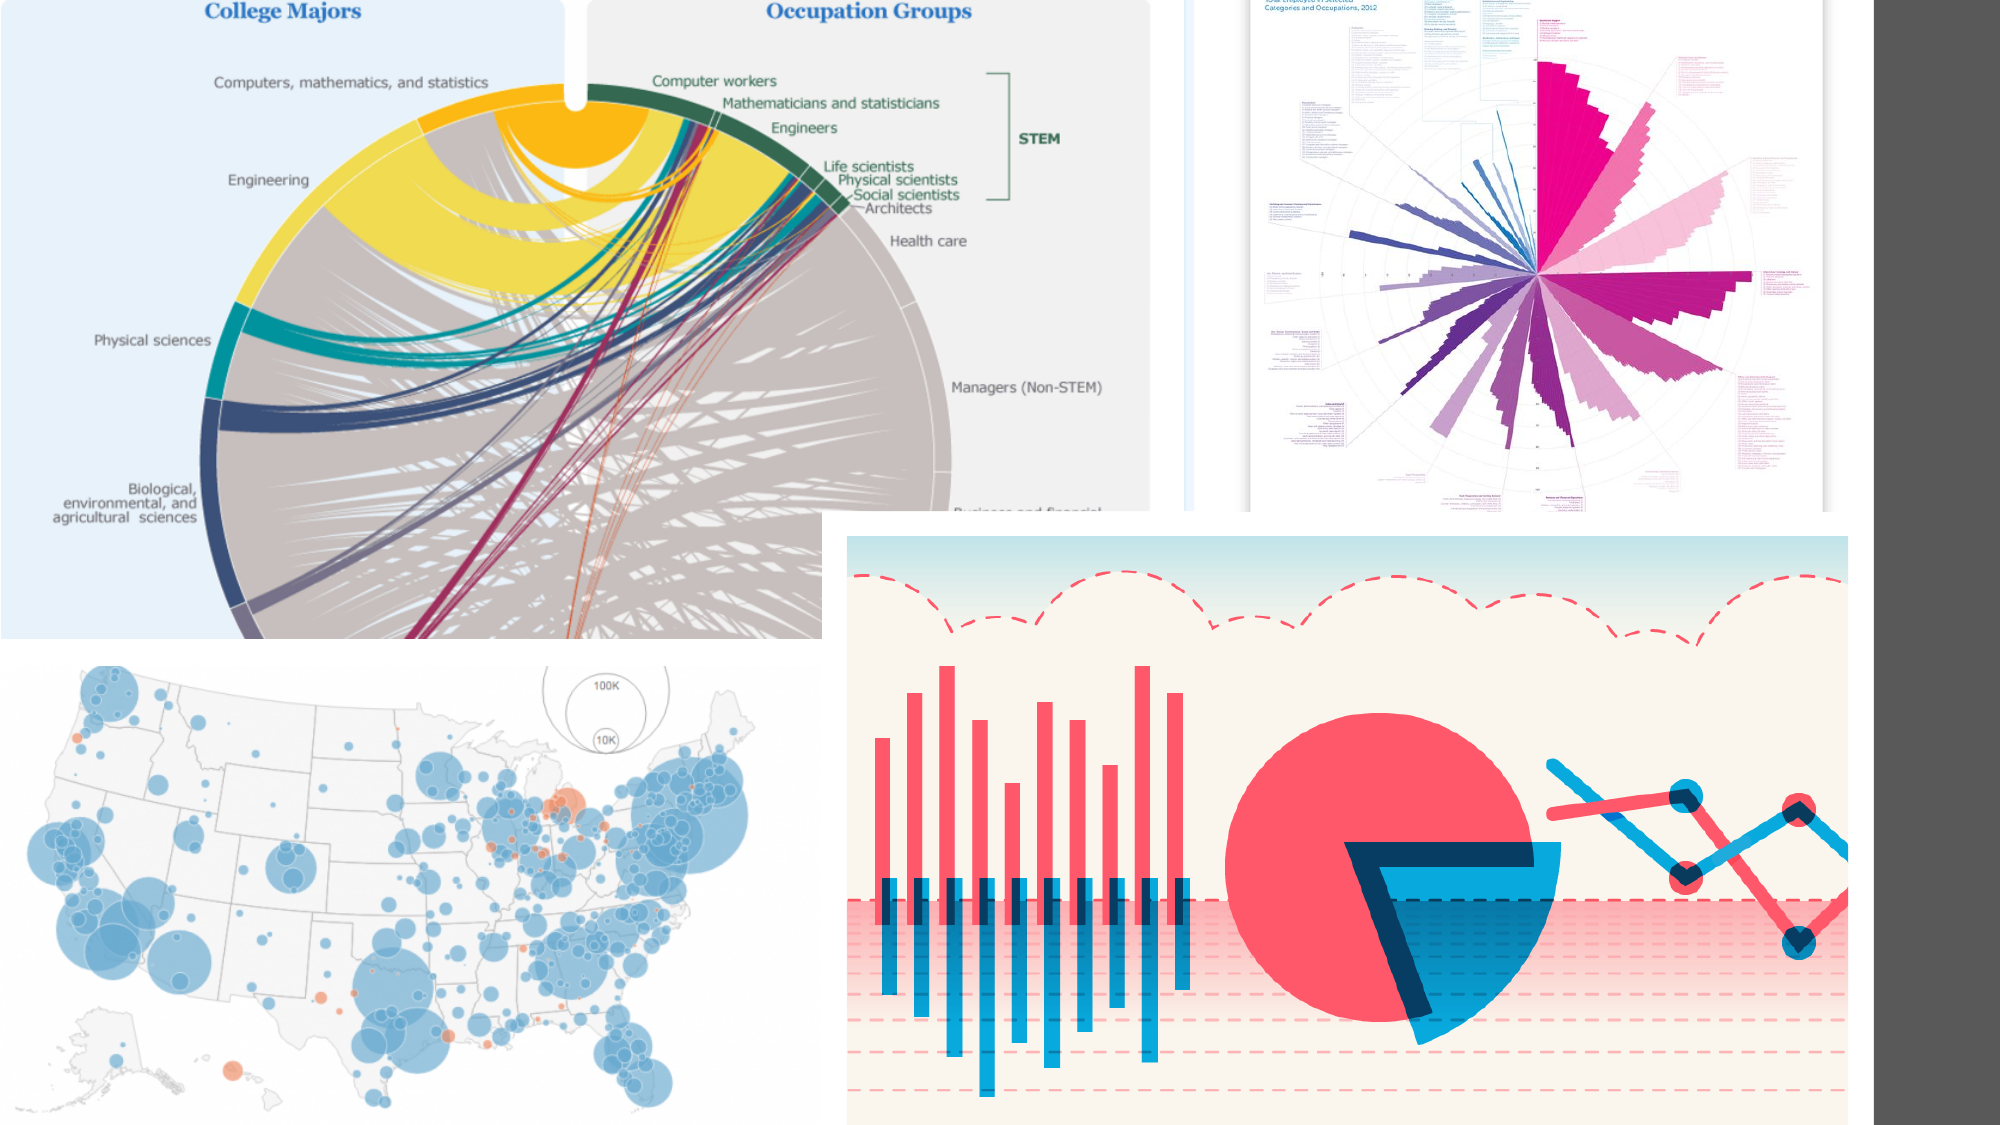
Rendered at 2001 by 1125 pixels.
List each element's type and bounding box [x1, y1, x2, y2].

picture [0, 666, 821, 1125]
text_box [1873, 0, 2000, 1125]
picture [1223, 0, 1849, 512]
picture [0, 0, 1849, 1125]
